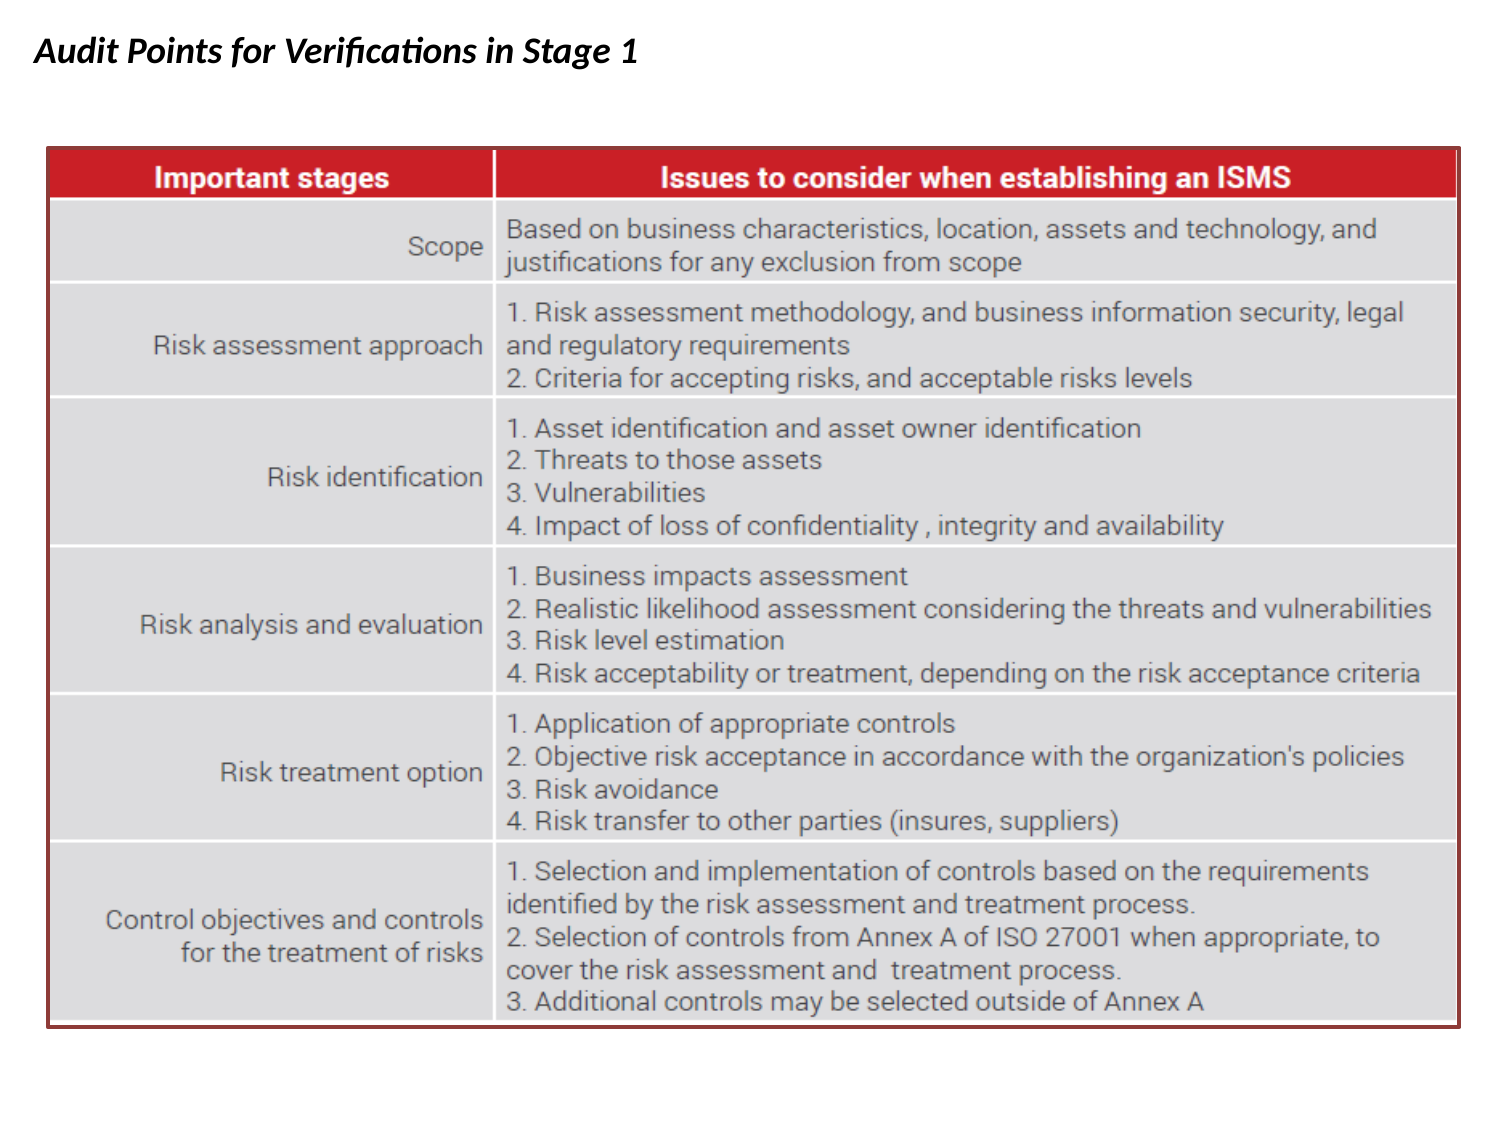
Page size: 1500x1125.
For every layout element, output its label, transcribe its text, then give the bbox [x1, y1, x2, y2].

picture [49, 149, 1458, 1026]
text_box Audit Points for Verifications in Stage 1 [19, 18, 738, 79]
